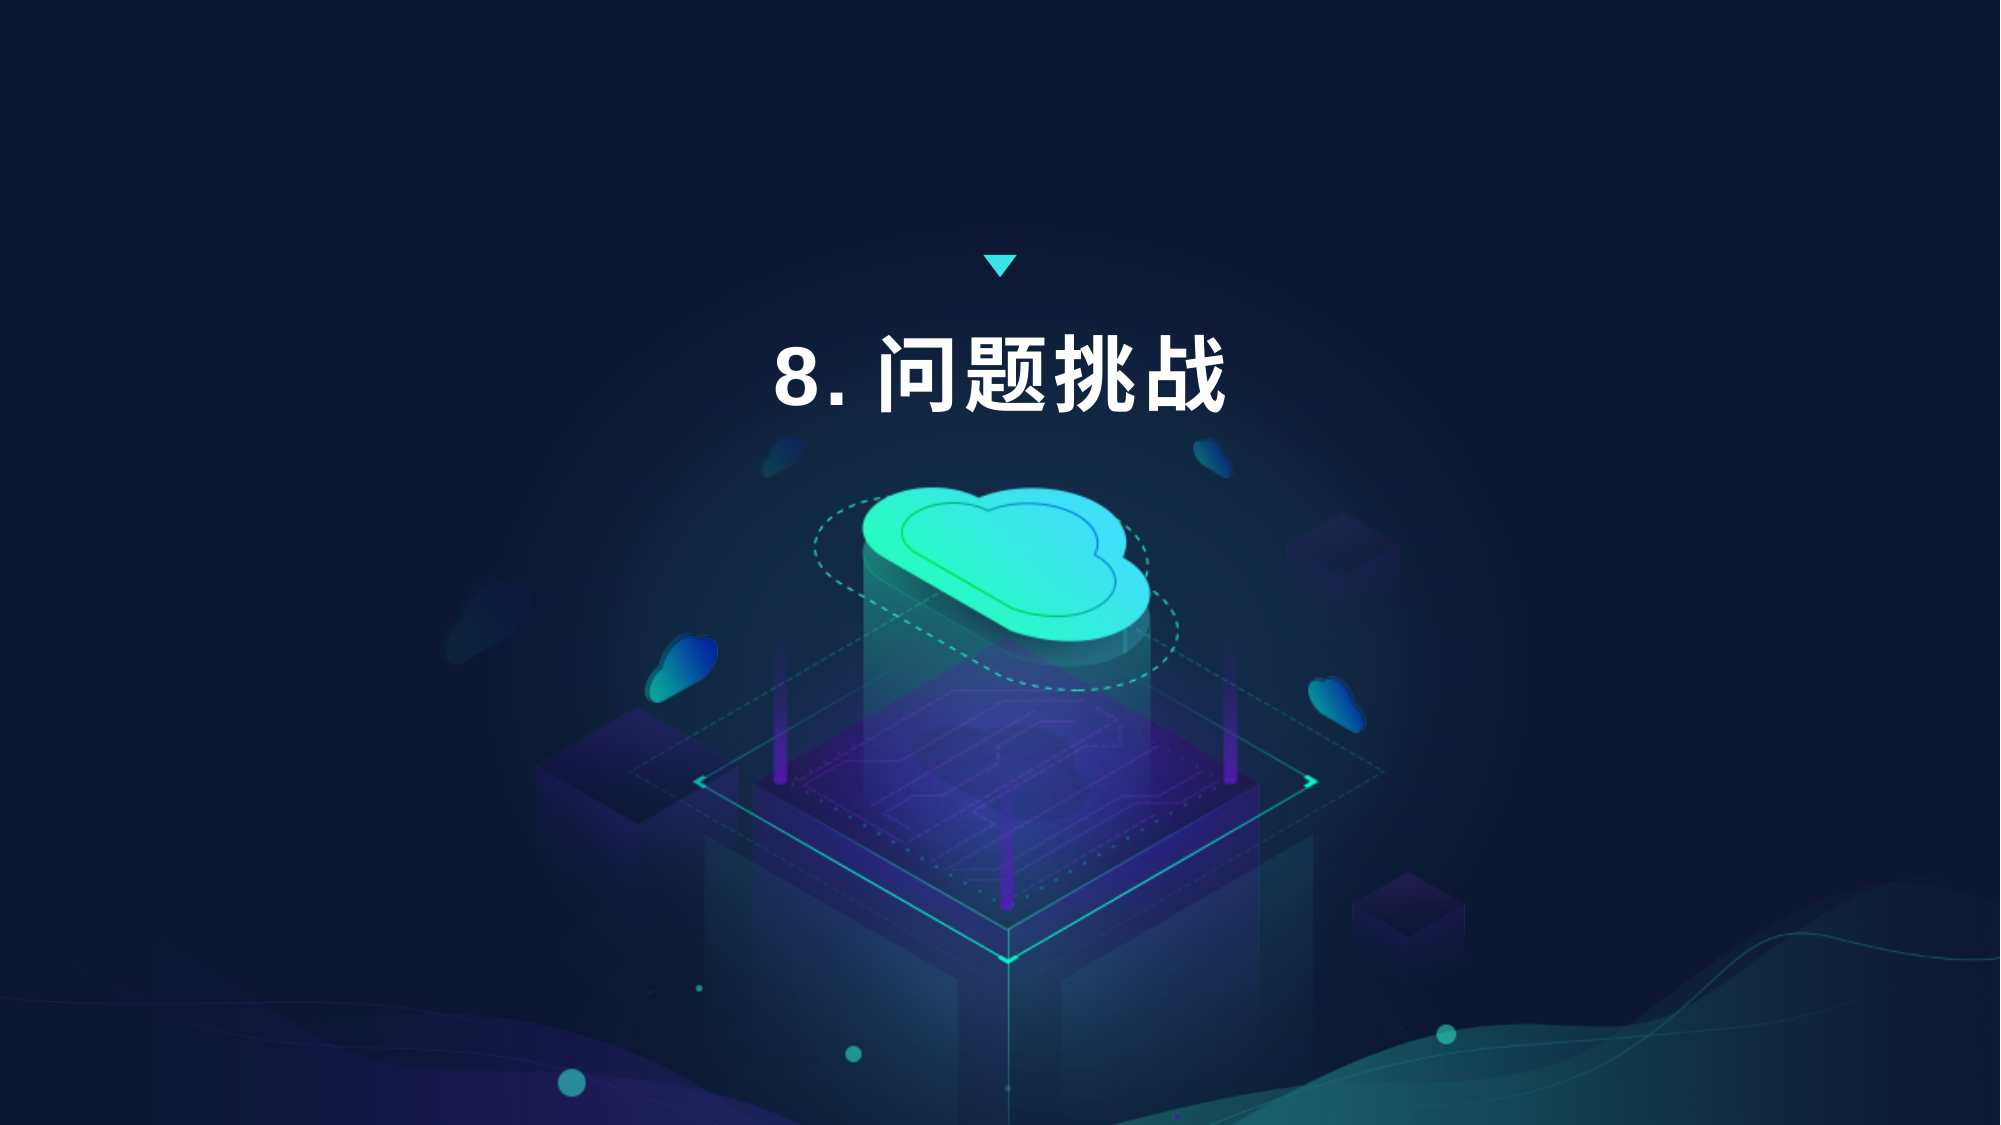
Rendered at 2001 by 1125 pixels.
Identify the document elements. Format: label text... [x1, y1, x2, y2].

title 8.问题挑战 [715, 314, 1285, 381]
picture [0, 197, 2000, 1125]
